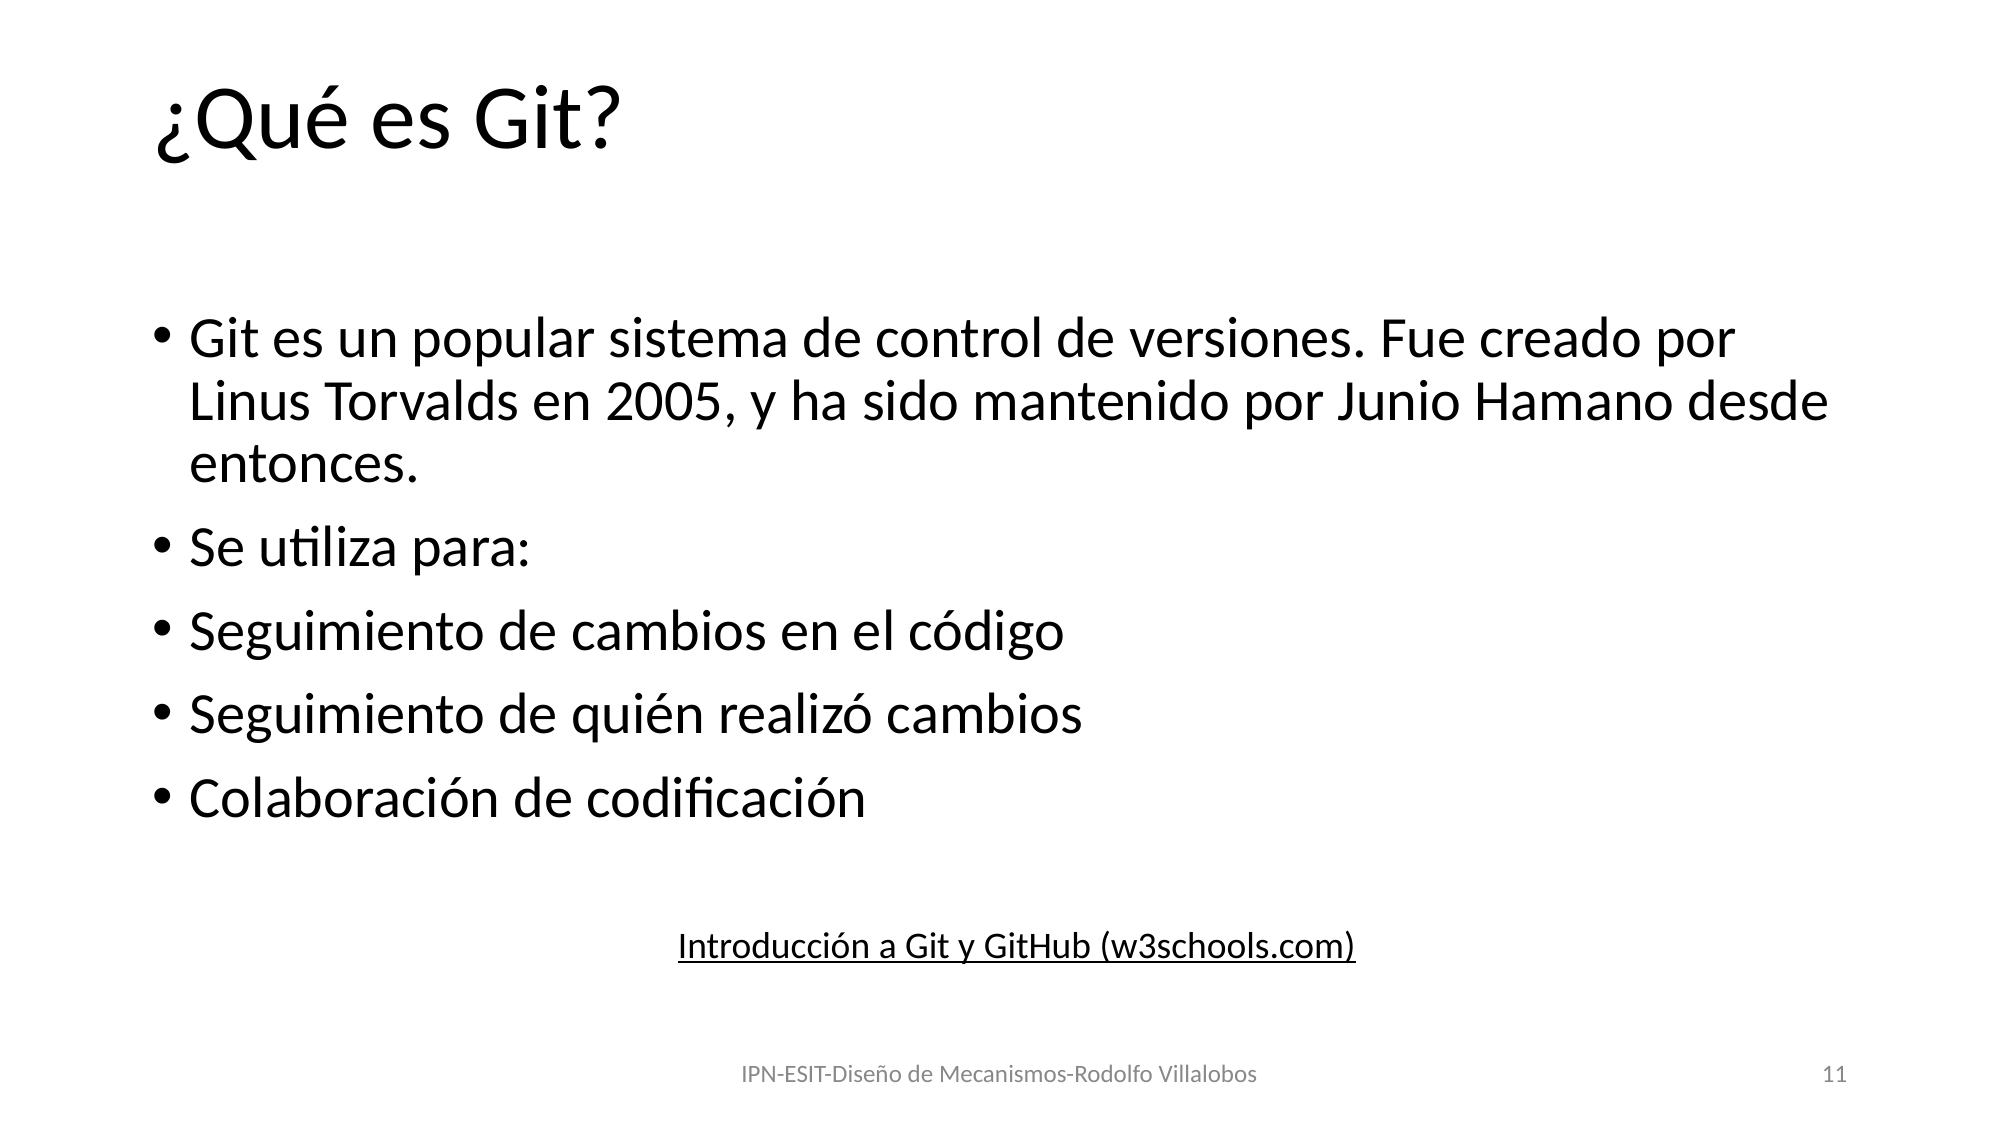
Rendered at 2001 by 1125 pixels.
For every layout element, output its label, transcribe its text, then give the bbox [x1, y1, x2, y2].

slide_number 11 [1412, 1042, 1863, 1103]
text_box Introducción a Git y GitHub (w3schools.com) [663, 913, 1640, 973]
list Git es un popular sistema de control de versiones. Fue creado por Linus Torvalds en 2005, y ha sido mantenido por Junio Hamano desde entonces. Se utiliza para: Seguimiento de cambios en el código Seguimiento de quién realizó cambios Colaboración de codificación [137, 299, 1863, 1014]
title ¿Qué es Git? [137, 59, 1863, 278]
footer IPN-ESIT-Diseño de Mecanismos-Rodolfo Villalobos [662, 1042, 1338, 1103]
